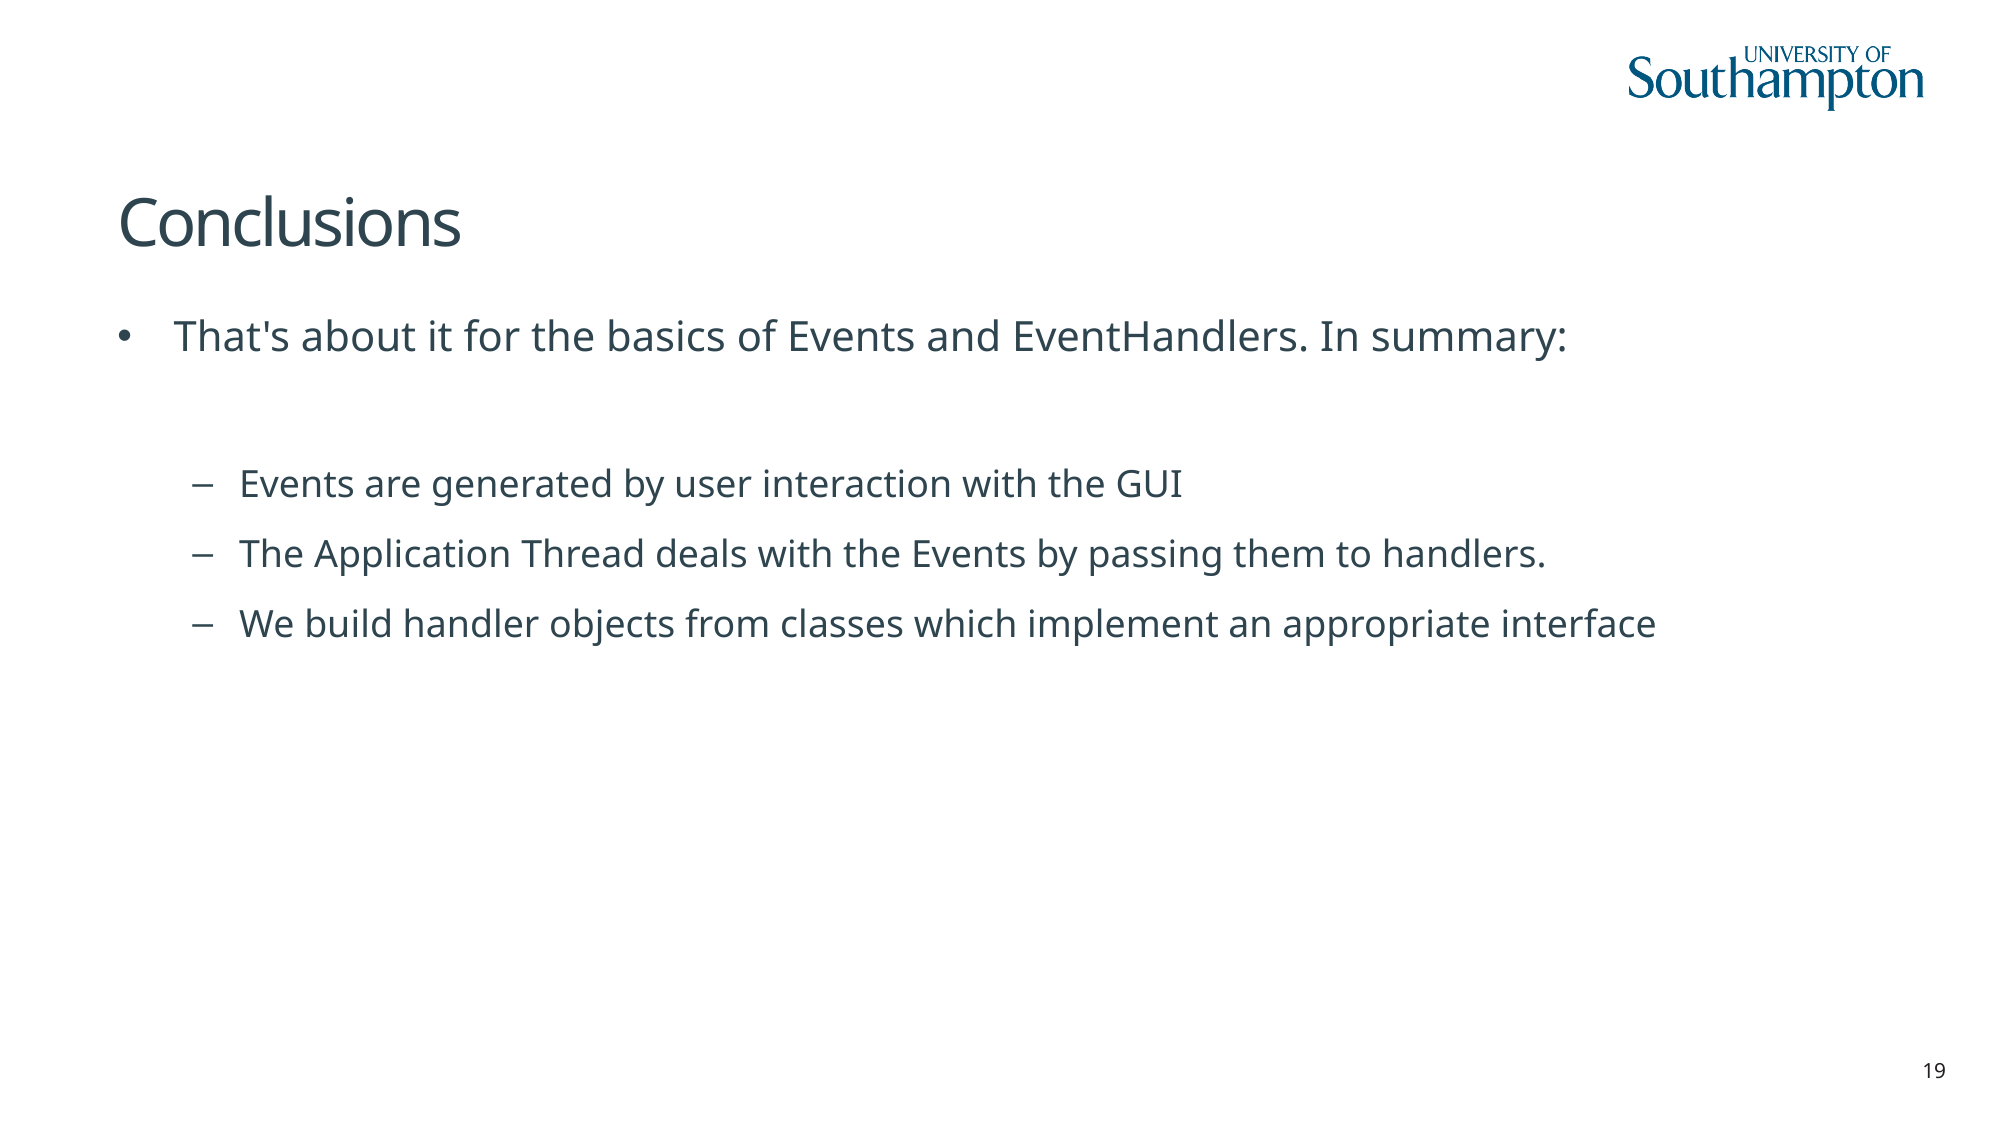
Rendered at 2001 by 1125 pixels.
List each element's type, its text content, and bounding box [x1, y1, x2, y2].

picture [1629, 71, 1648, 95]
picture [1869, 48, 1877, 60]
list That's about it for the basics of Events and EventHandlers. In summary: Events are generated by user interaction with the GUI The Application Thread deals with the Events by passing them to handlers. We build handler objects from classes which implement an appropriate interface [102, 302, 1882, 1024]
picture [1629, 46, 1924, 111]
title Conclusions [102, 113, 1882, 268]
